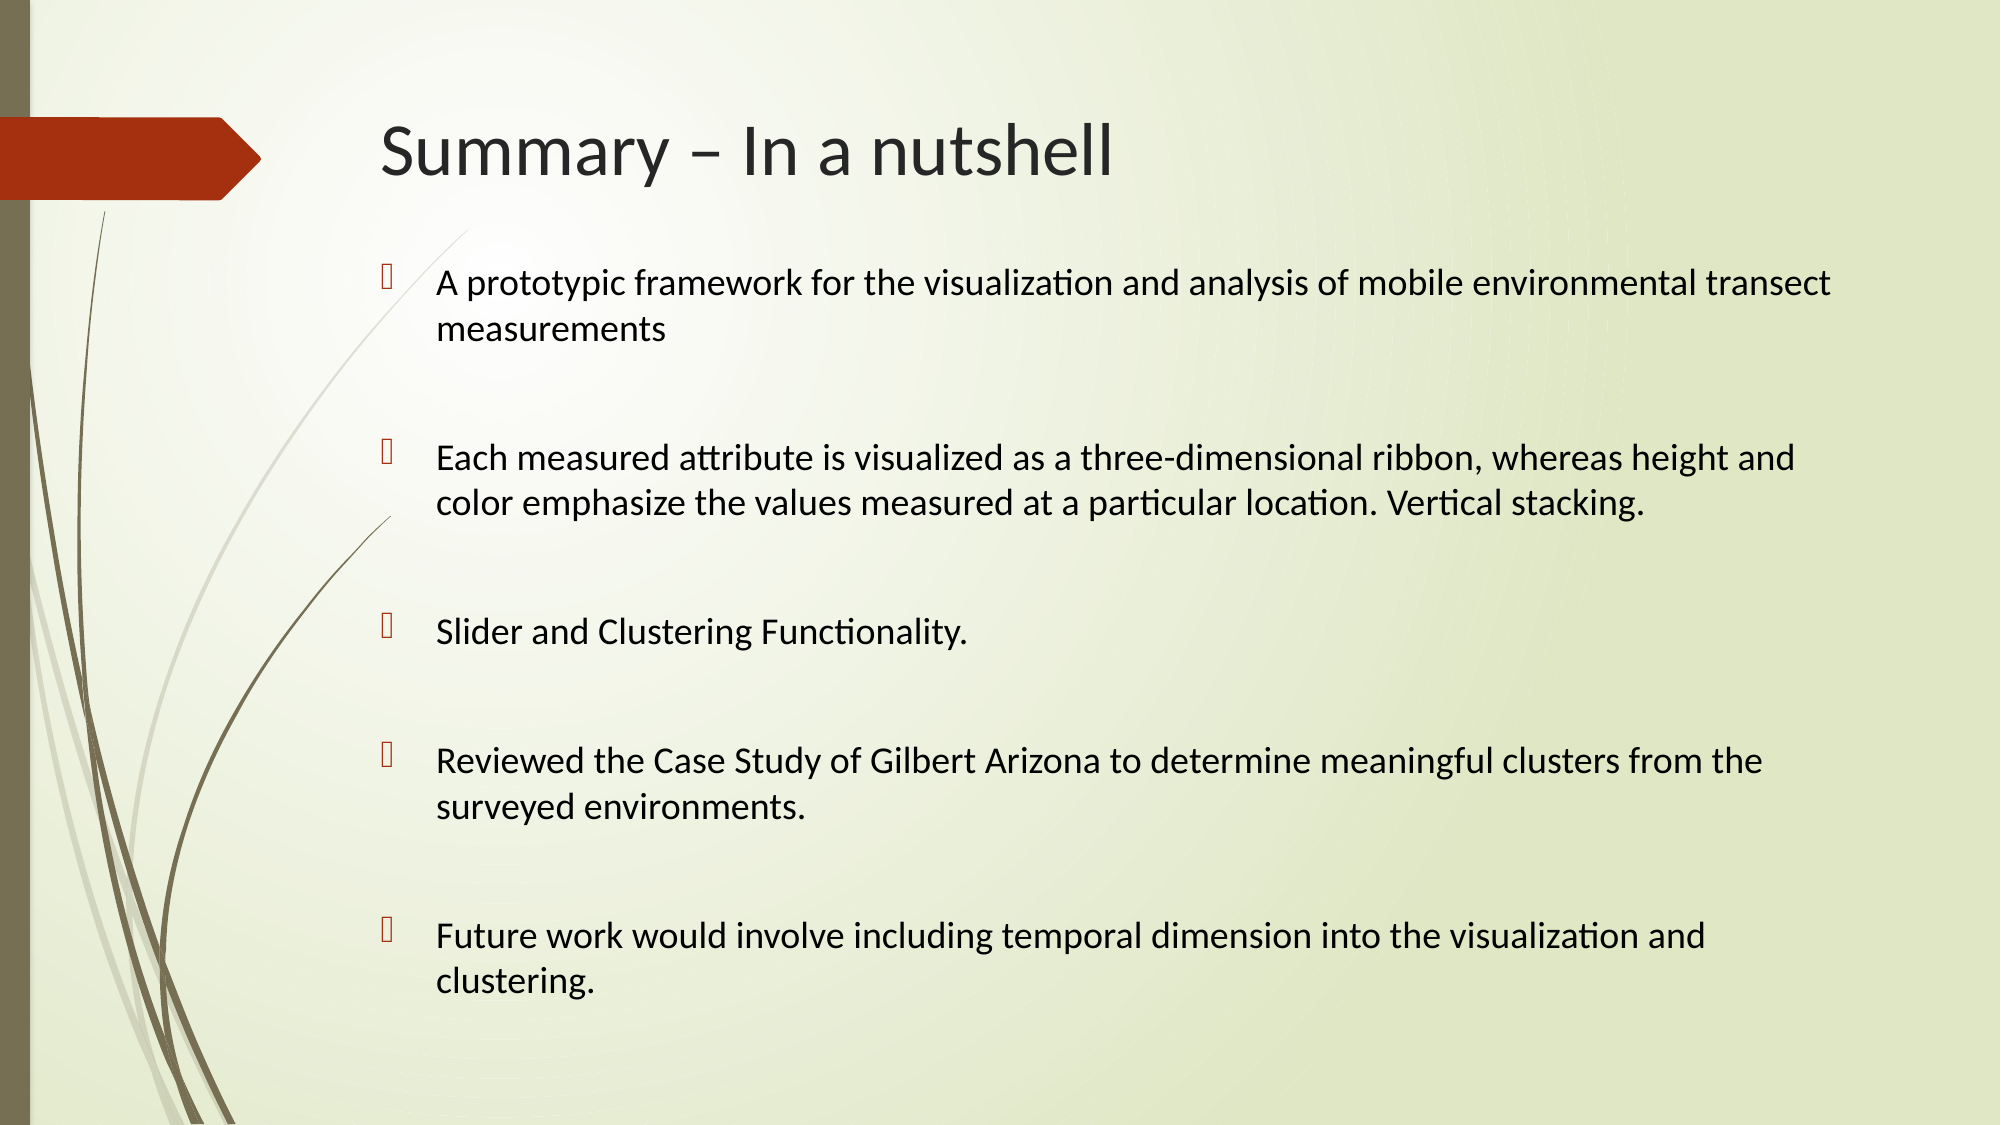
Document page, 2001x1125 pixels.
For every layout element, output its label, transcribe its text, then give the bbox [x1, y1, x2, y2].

title Summary – In a nutshell [365, 93, 1828, 209]
list A prototypic framework for the visualization and analysis of mobile environmental transect measurements Each measured attribute is visualized as a three-dimensional ribbon, whereas height and color emphasize the values measured at a particular location. Vertical stacking. Slider and Clustering Functionality. Reviewed the Case Study of Gilbert Arizona to determine meaningful clusters from the surveyed environments. Future work would involve including temporal dimension into the visualization and clustering. [365, 250, 1888, 1010]
